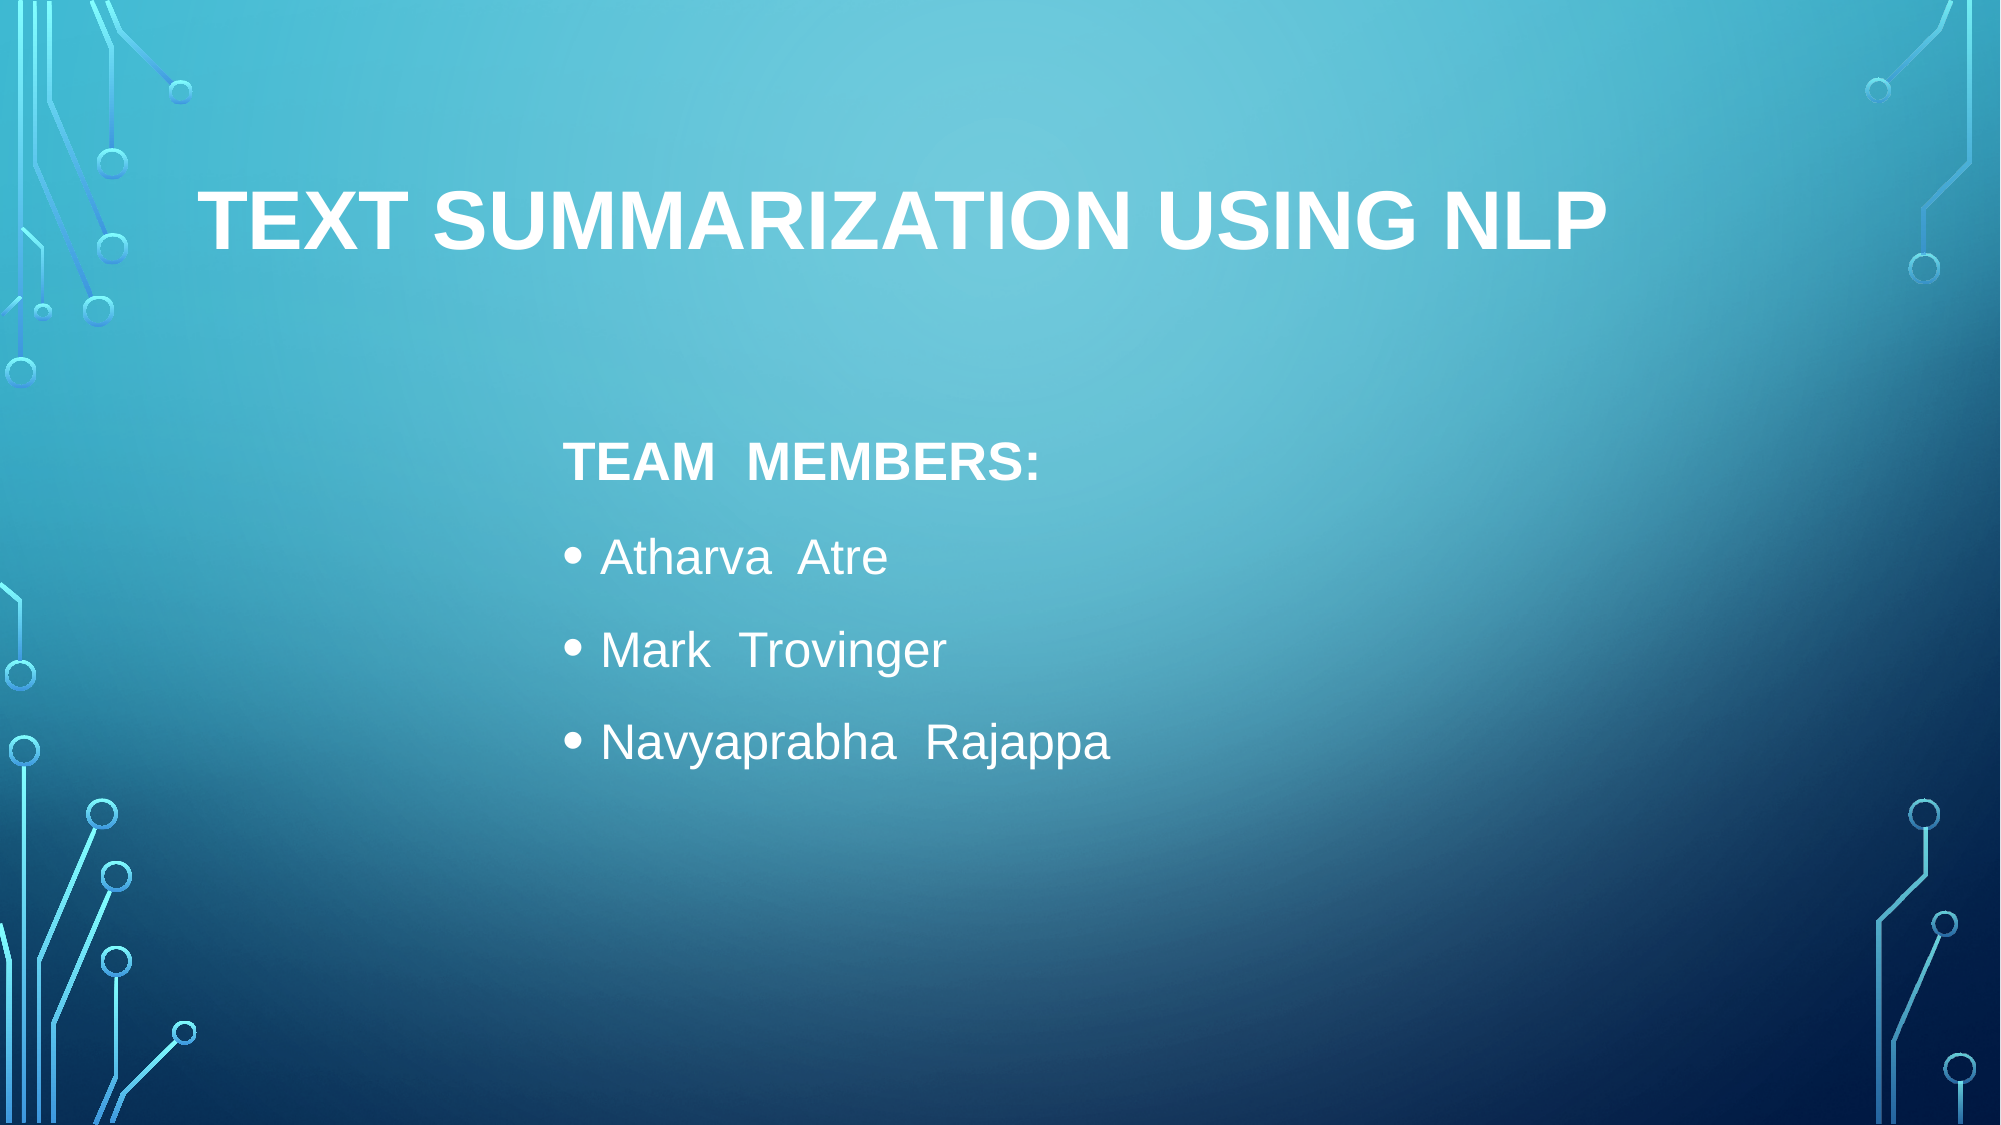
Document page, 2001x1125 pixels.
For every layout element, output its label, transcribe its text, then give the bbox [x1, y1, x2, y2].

subtitle TEAM MEMBERS: Atharva Atre Mark Trovinger Navyaprabha Rajappa [547, 406, 1800, 987]
title TEXT SUMMARIZATION USING NLP [0, 101, 1625, 344]
